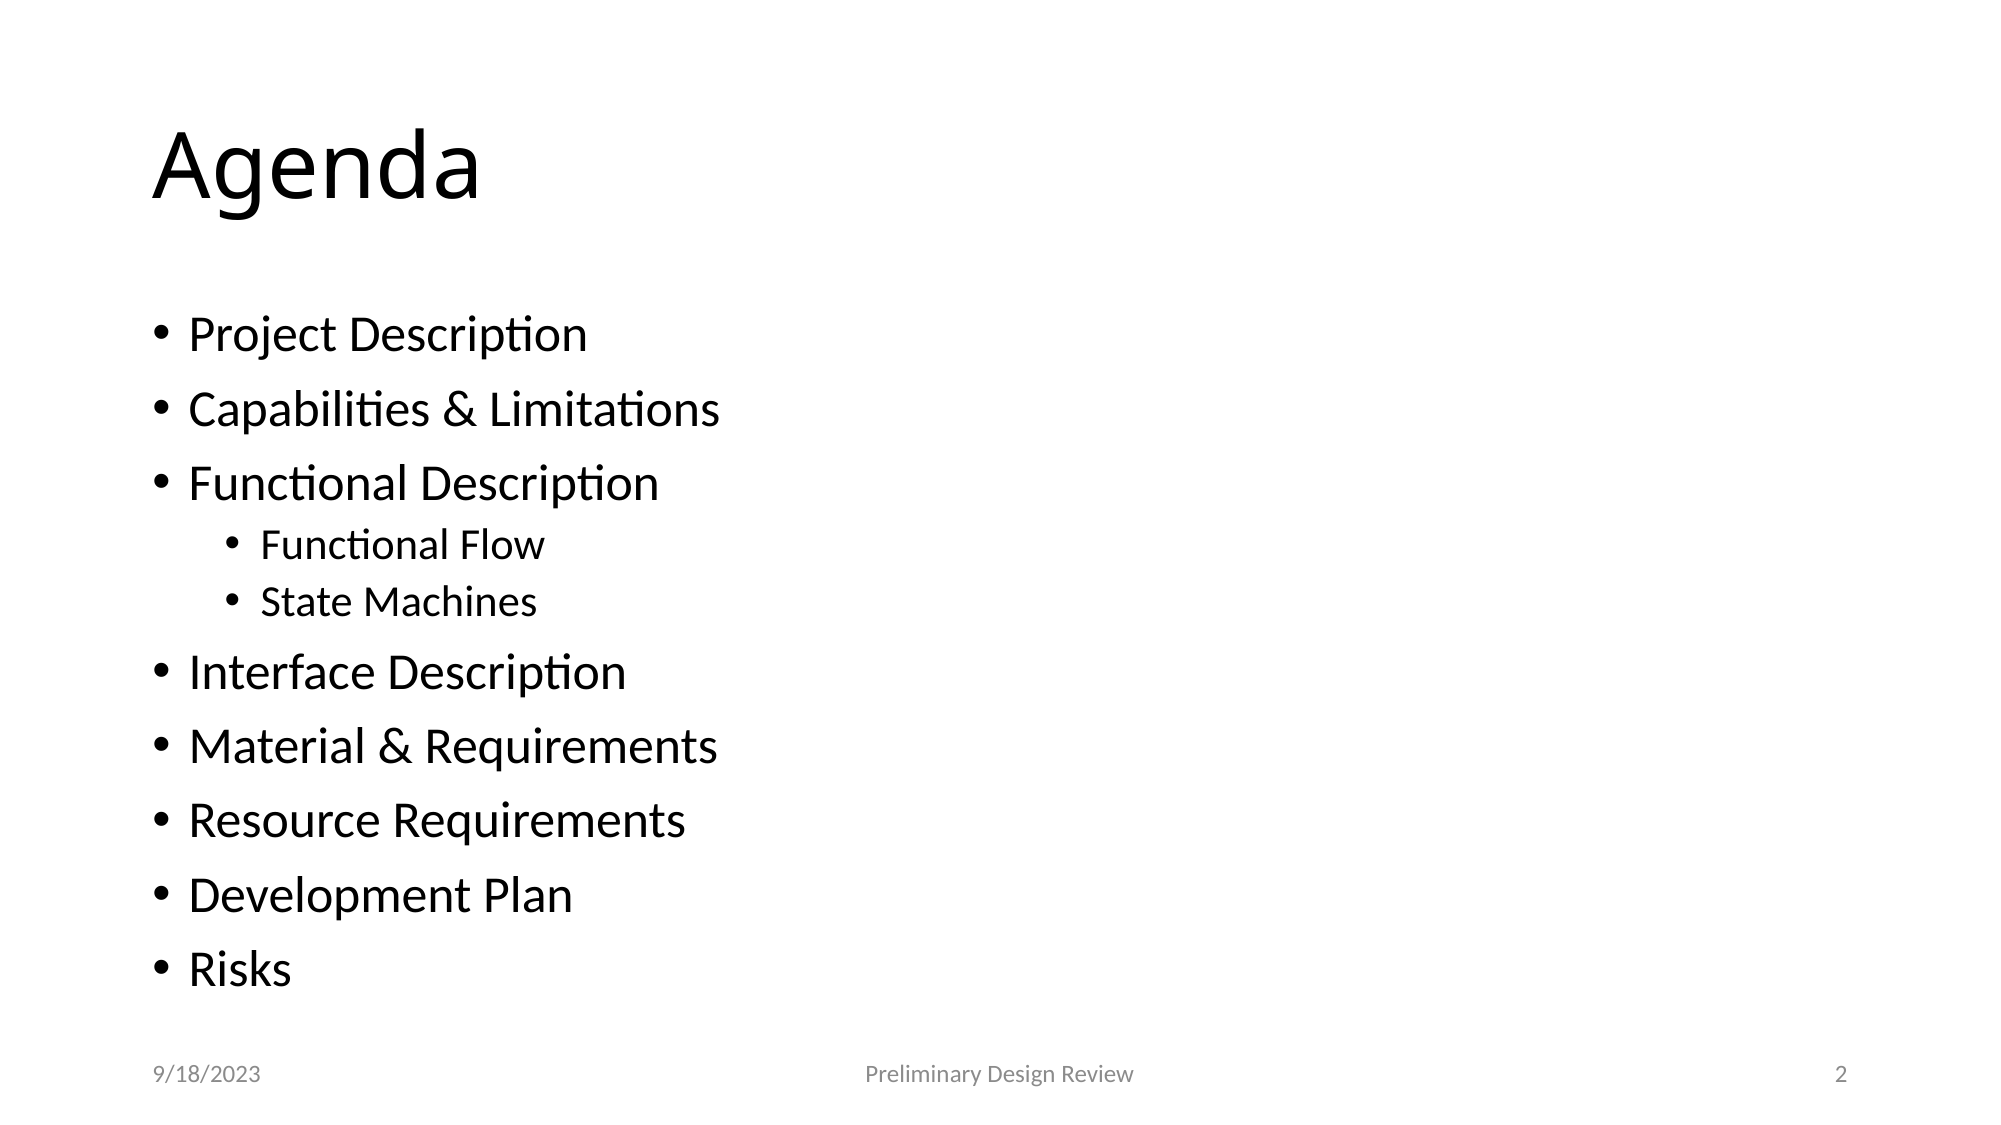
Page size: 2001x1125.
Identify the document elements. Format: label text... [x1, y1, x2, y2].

slide_number 2 [1412, 1042, 1863, 1103]
title Agenda [137, 59, 1863, 278]
list Project Description Capabilities & Limitations Functional Description Functional Flow State Machines Interface Description Material & Requirements Resource Requirements Development Plan Risks [137, 299, 1863, 1014]
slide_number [137, 1042, 588, 1103]
footer Preliminary Design Review [662, 1042, 1338, 1103]
